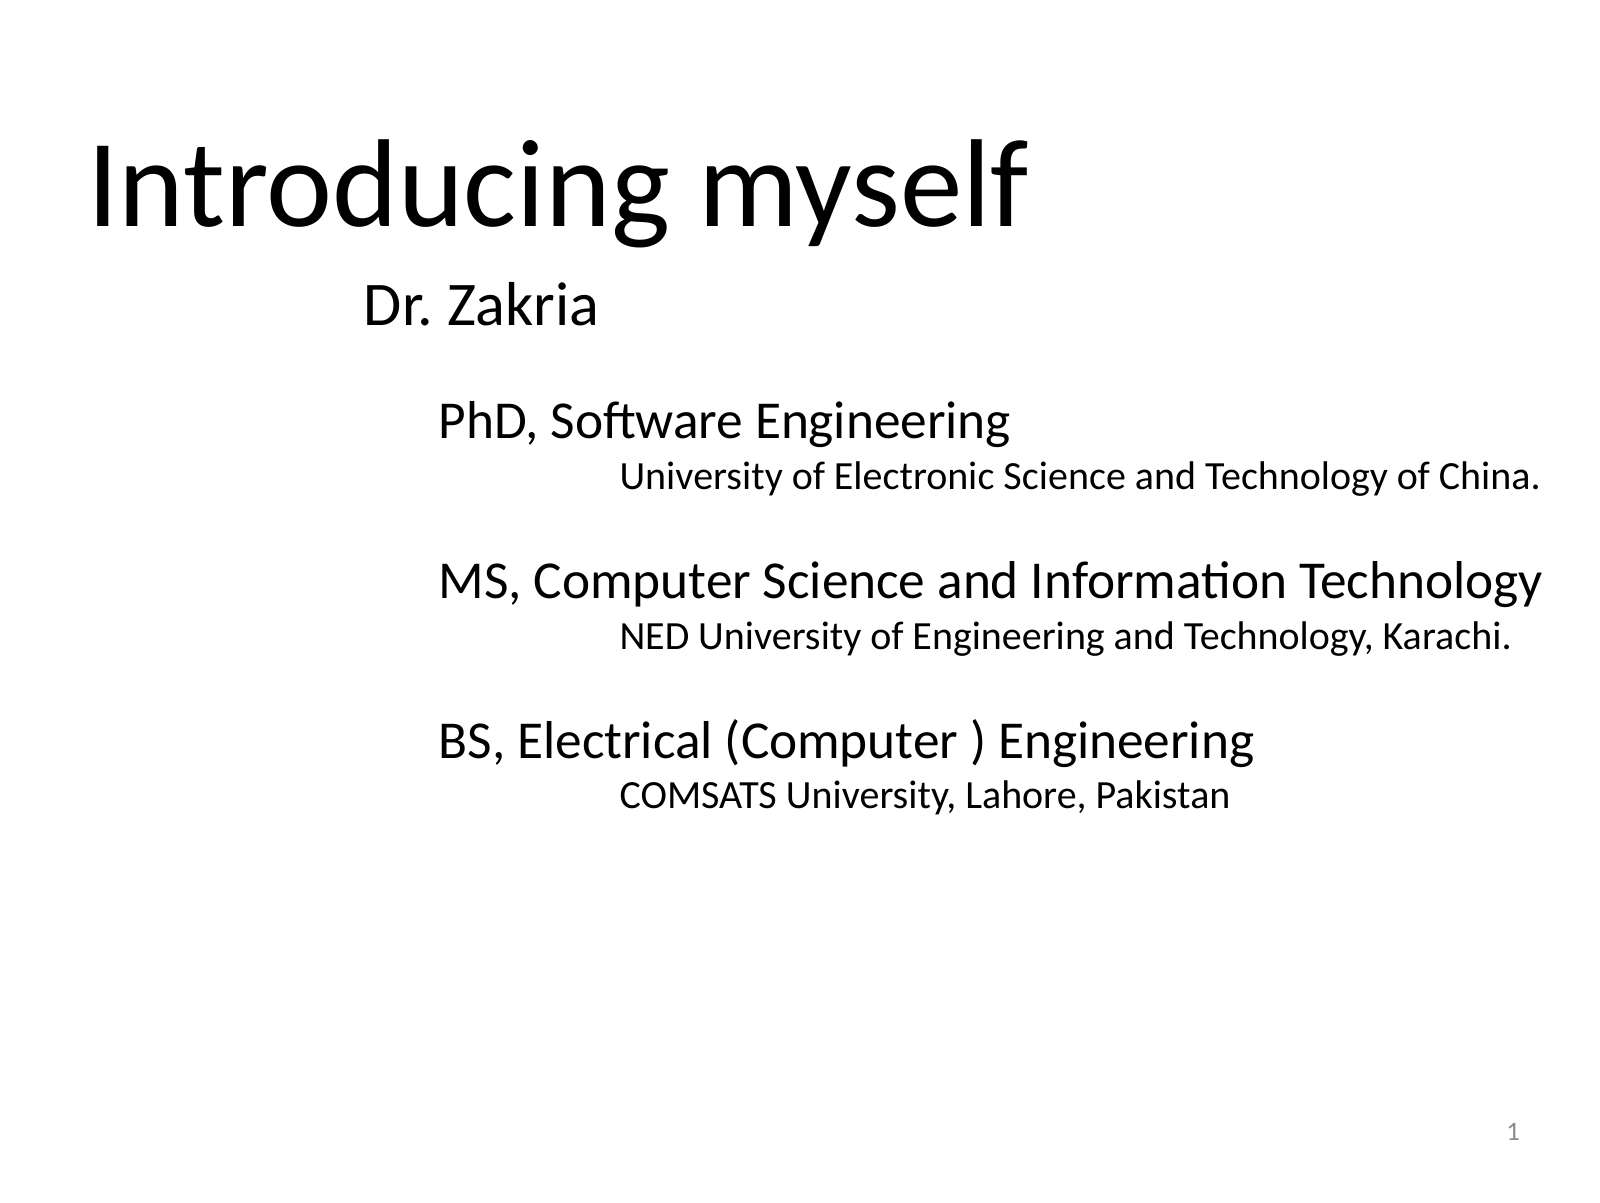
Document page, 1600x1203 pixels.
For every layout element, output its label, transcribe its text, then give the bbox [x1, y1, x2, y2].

list Dr. Zakria PhD, Software Engineering University of Electronic Science and Technology of China. MS, Computer Science and Information Technology NED University of Engineering and Technology, Karachi. BS, Electrical (Computer ) Engineering COMSATS University, Lahore, Pakistan [363, 262, 1568, 1055]
title Introducing myself [87, 101, 1539, 253]
slide_number 1 [1146, 1114, 1520, 1147]
